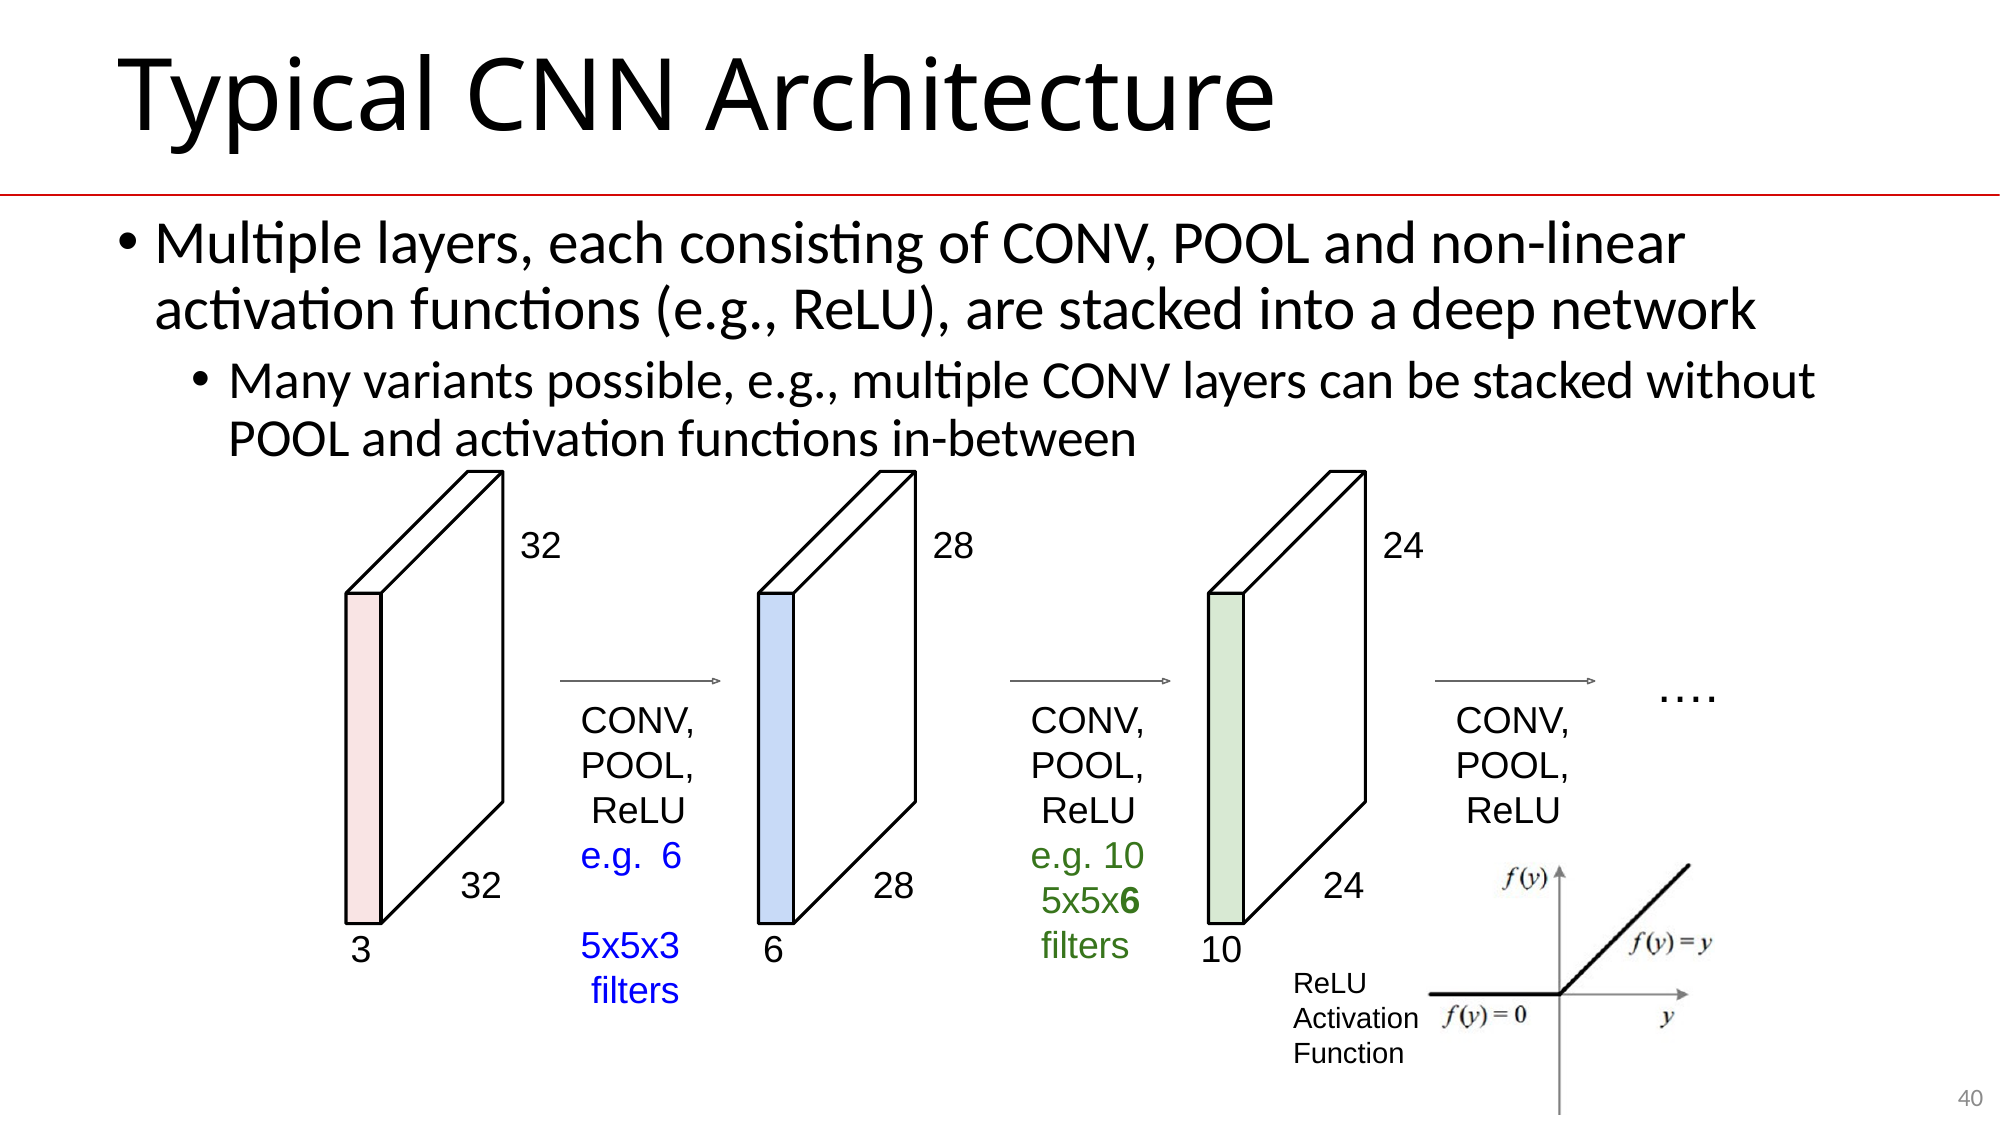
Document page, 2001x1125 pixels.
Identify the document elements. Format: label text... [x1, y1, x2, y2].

text_box 24 [1380, 521, 1427, 567]
text_box [758, 471, 916, 594]
text_box [1209, 471, 1364, 592]
text_box 6 [760, 925, 787, 971]
text_box [1208, 594, 1243, 924]
text_box CONV, POOL, ReLU [1453, 695, 1577, 831]
text_box [381, 473, 503, 924]
text_box 28 [870, 861, 917, 907]
text_box 28 [930, 521, 977, 567]
text_box 10 [1198, 925, 1245, 971]
slide_number 40 [1548, 1066, 1999, 1125]
text_box [759, 471, 914, 592]
list Multiple layers, each consisting of CONV, POOL and non-linear activation functions (e.g., ReLU), are stacked into a deep network Many variants possible, e.g., multiple CONV layers can be stacked without POOL and activation functions in-between [102, 203, 1899, 480]
text_box [1162, 678, 1170, 684]
text_box CONV, POOL, ReLU e.g. 10 5x5x6 filters [1028, 695, 1152, 966]
text_box [758, 594, 793, 924]
text_box [349, 471, 501, 590]
text_box [794, 472, 916, 924]
picture [1426, 859, 1715, 1115]
title Typical CNN Architecture [102, 10, 1899, 186]
text_box 32 [518, 521, 565, 567]
text_box [346, 471, 503, 594]
text_box 3 [348, 925, 374, 971]
text_box [1587, 678, 1595, 684]
text_box ReLU Activation Function [1278, 956, 1426, 1077]
text_box …. [1653, 652, 1721, 714]
text_box 32 [458, 861, 505, 907]
text_box [1244, 472, 1366, 924]
text_box 24 [1320, 861, 1367, 907]
text_box [346, 594, 380, 924]
text_box [712, 678, 720, 684]
text_box CONV, POOL, ReLU e.g. 6 5x5x3 filters [578, 695, 702, 1011]
text_box [1208, 471, 1366, 594]
